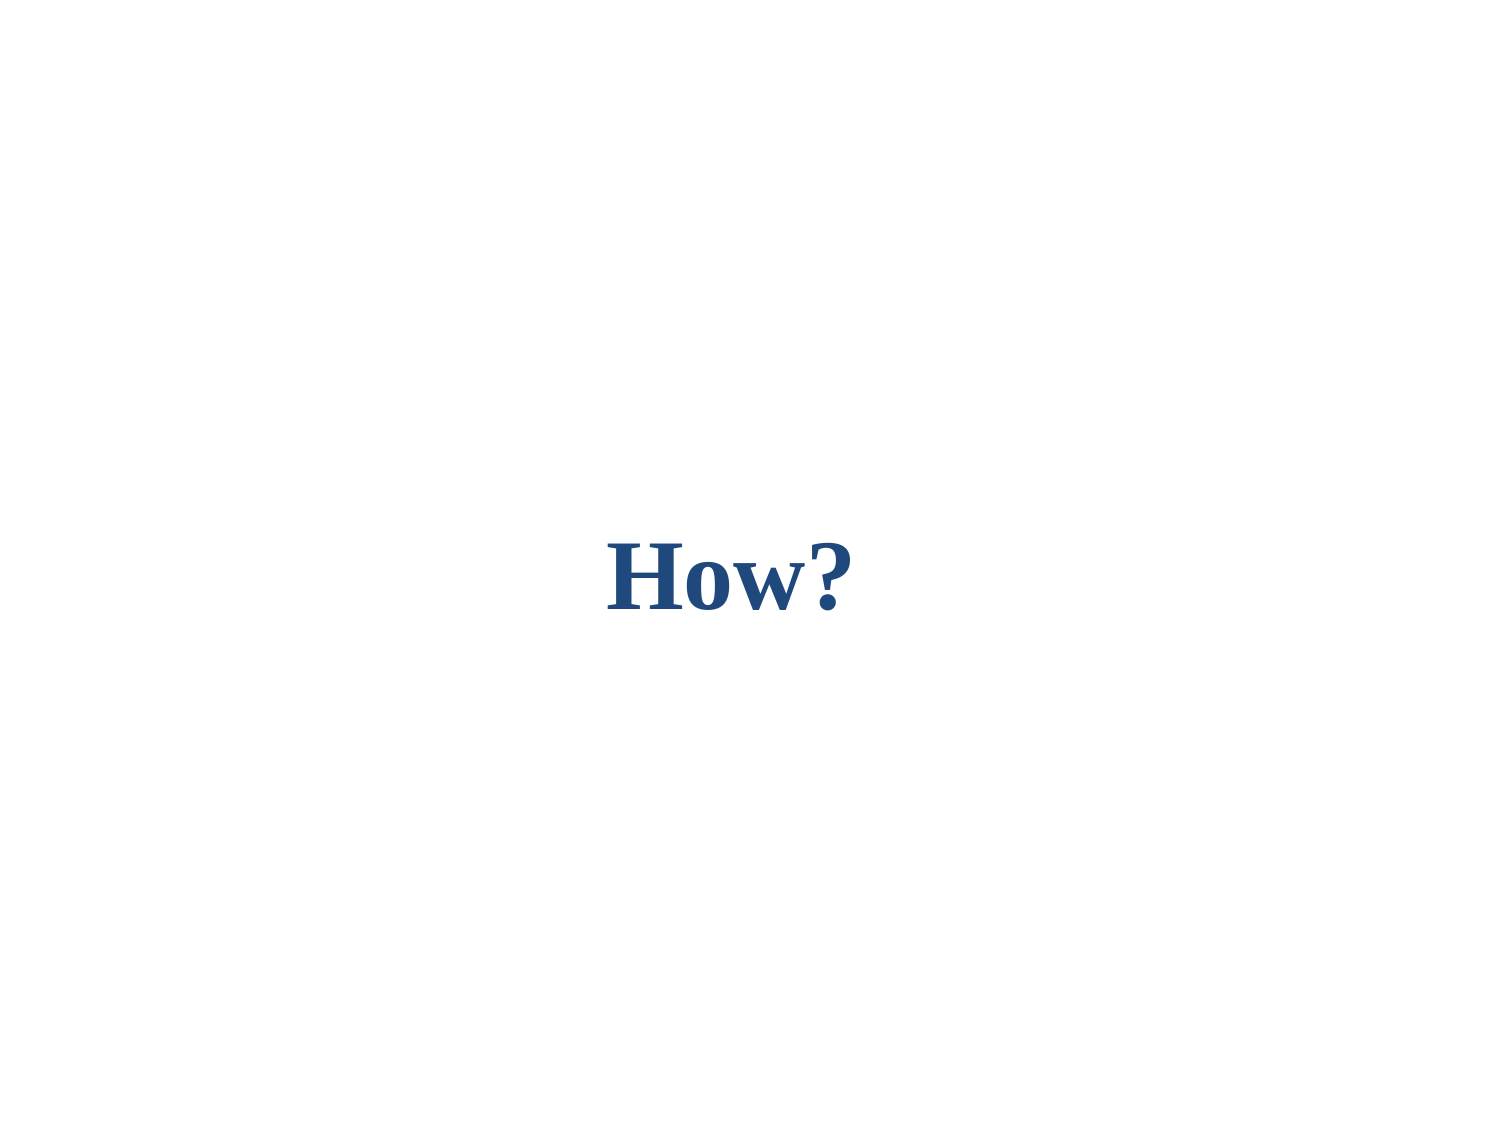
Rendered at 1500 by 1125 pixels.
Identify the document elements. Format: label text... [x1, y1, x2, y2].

text_box How? [300, 430, 1163, 637]
